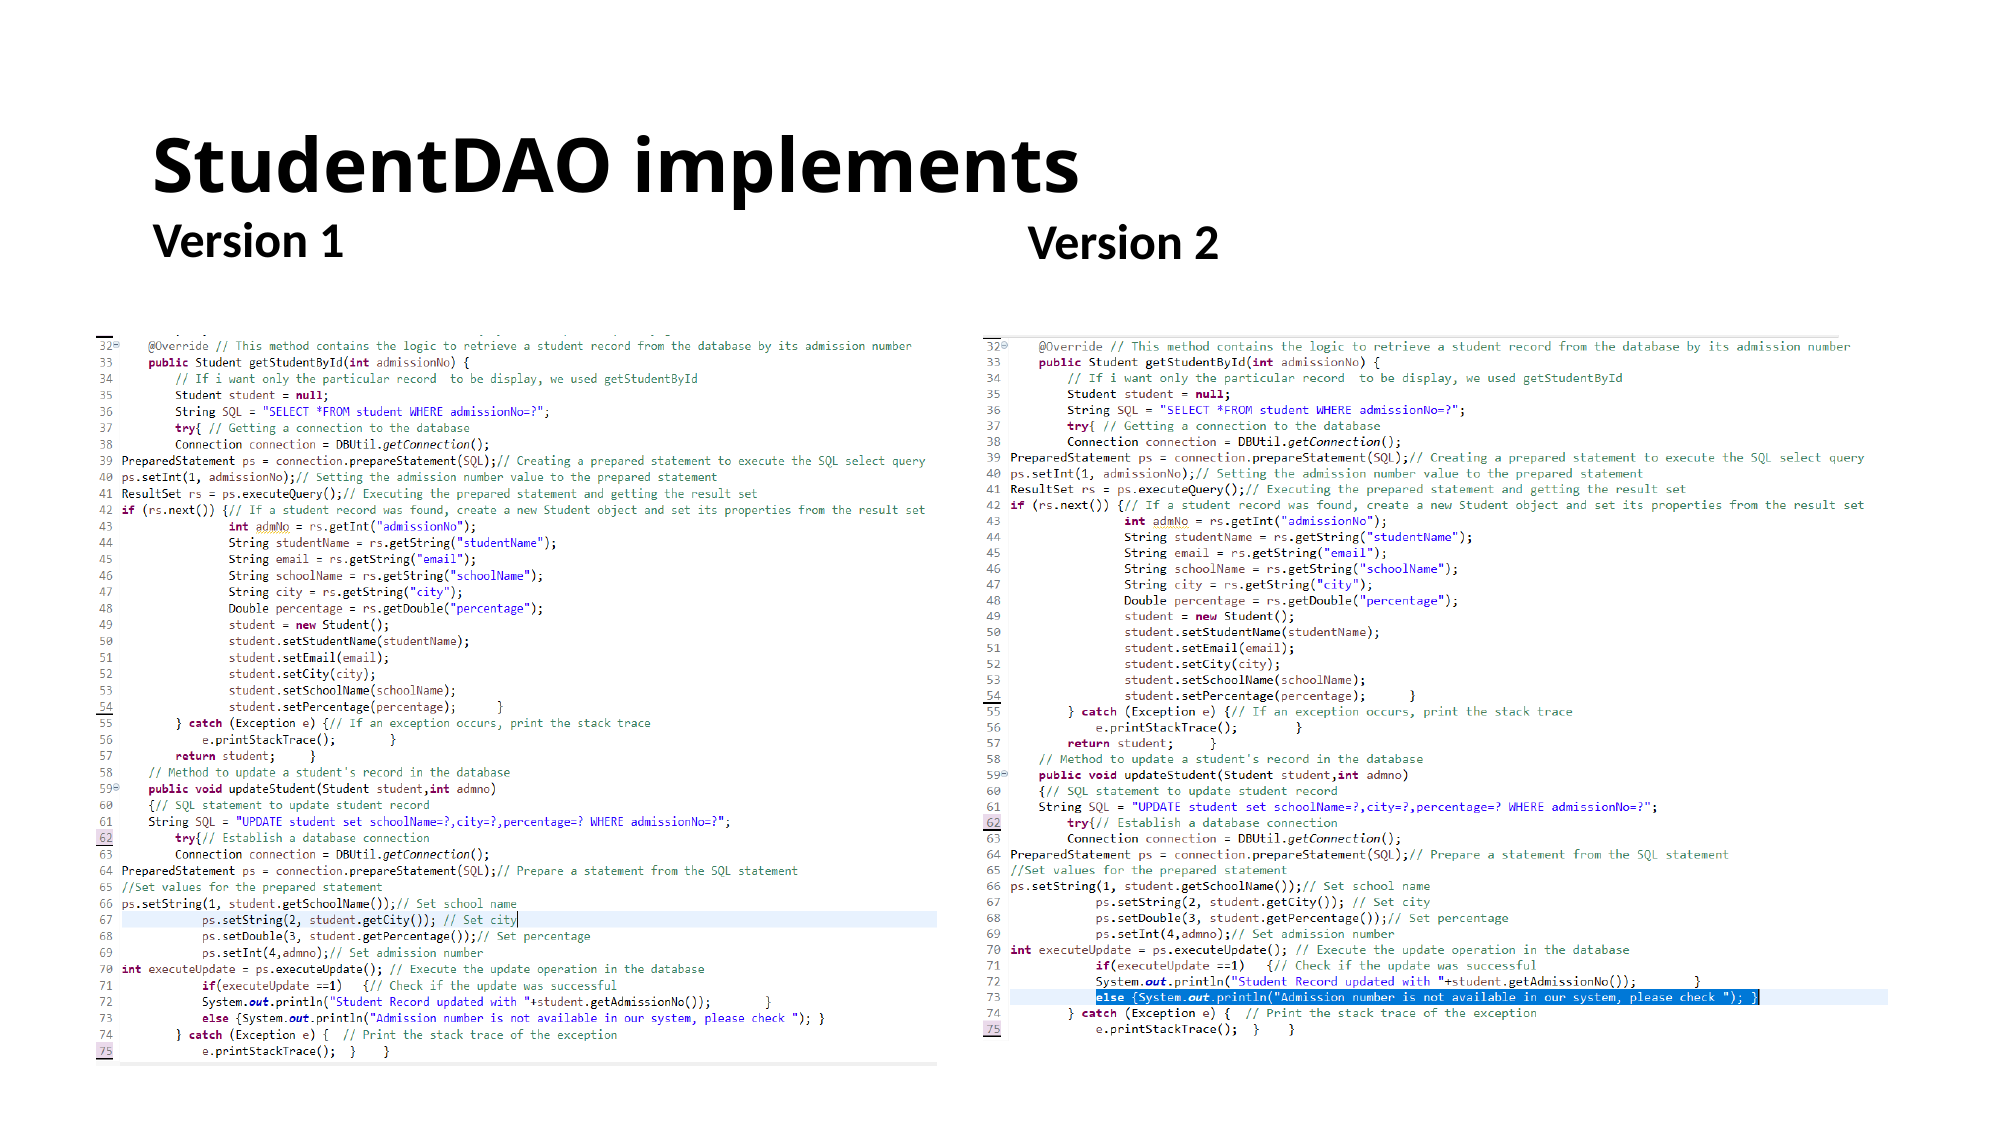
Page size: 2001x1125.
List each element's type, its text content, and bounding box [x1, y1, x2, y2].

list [96, 335, 937, 1066]
list Version 1 [137, 195, 984, 276]
title StudentDAO implements [137, 59, 1863, 278]
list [982, 335, 1888, 1041]
list Version 2 [1012, 195, 1863, 278]
